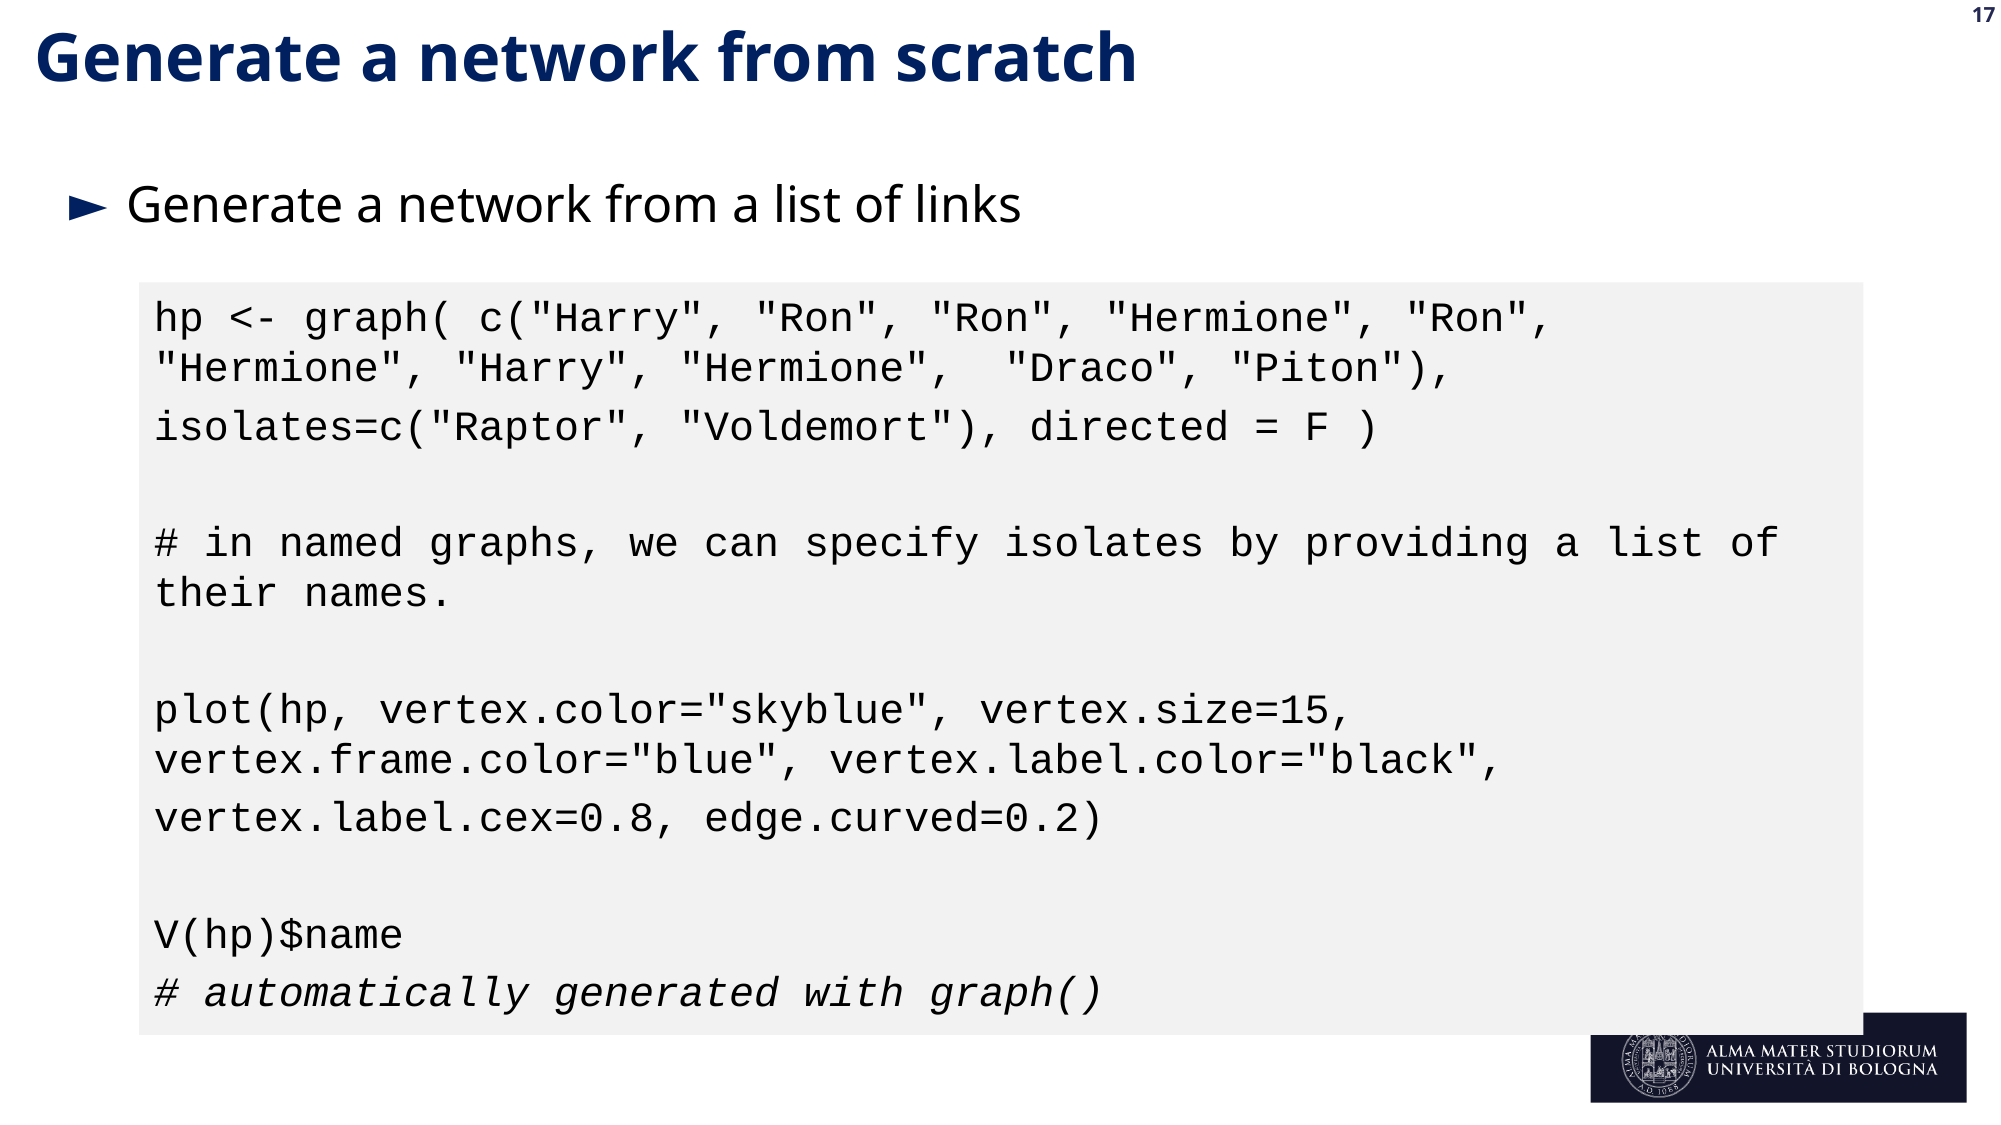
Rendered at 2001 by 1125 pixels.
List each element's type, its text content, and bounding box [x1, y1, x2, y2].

picture [1614, 1012, 1944, 1103]
list Generate a network from a list of links [54, 164, 1426, 254]
text_box hp <- graph( c("Harry", "Ron", "Ron", "Hermione", "Ron", "Hermione", "Harry", "Hermione", "Draco", "Piton"), isolates=c("Raptor", "Voldemort"), directed = F ) # in named graphs, we can specify isolates by providing a list of their names. plot(hp, vertex.color="skyblue", vertex.size=15, vertex.frame.color="blue", vertex.label.color="black", vertex.label.cex=0.8, edge.curved=0.2) V(hp)$name # automatically generated with graph() [139, 282, 1864, 1035]
list Generate a network from scratch [19, 7, 1922, 102]
